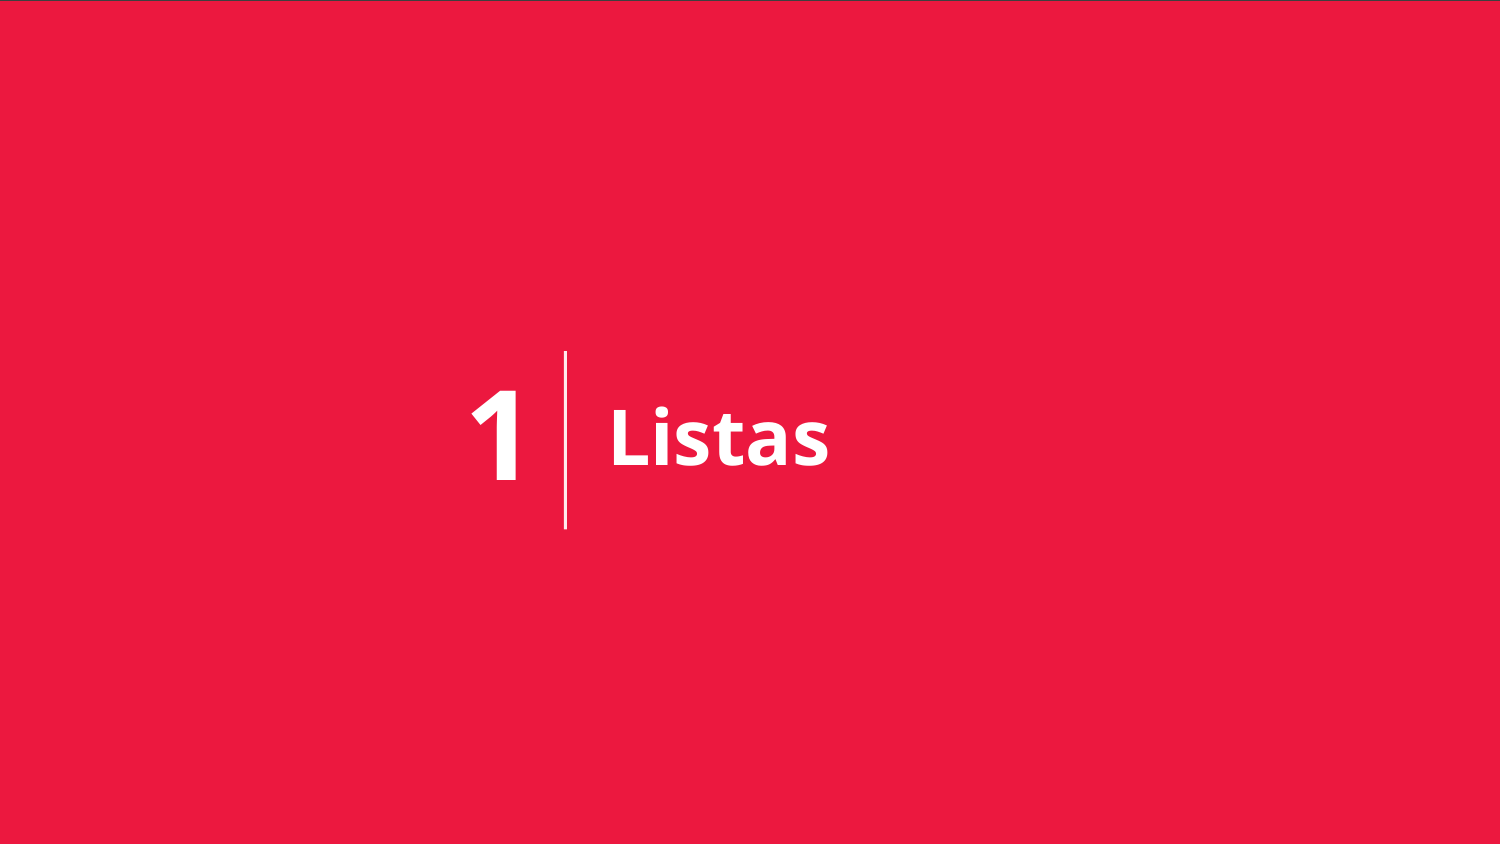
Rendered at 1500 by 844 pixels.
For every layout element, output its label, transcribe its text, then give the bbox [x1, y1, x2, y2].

text_box Listas [592, 245, 1381, 636]
text_box [563, 351, 567, 530]
text_box 1 [449, 360, 540, 521]
